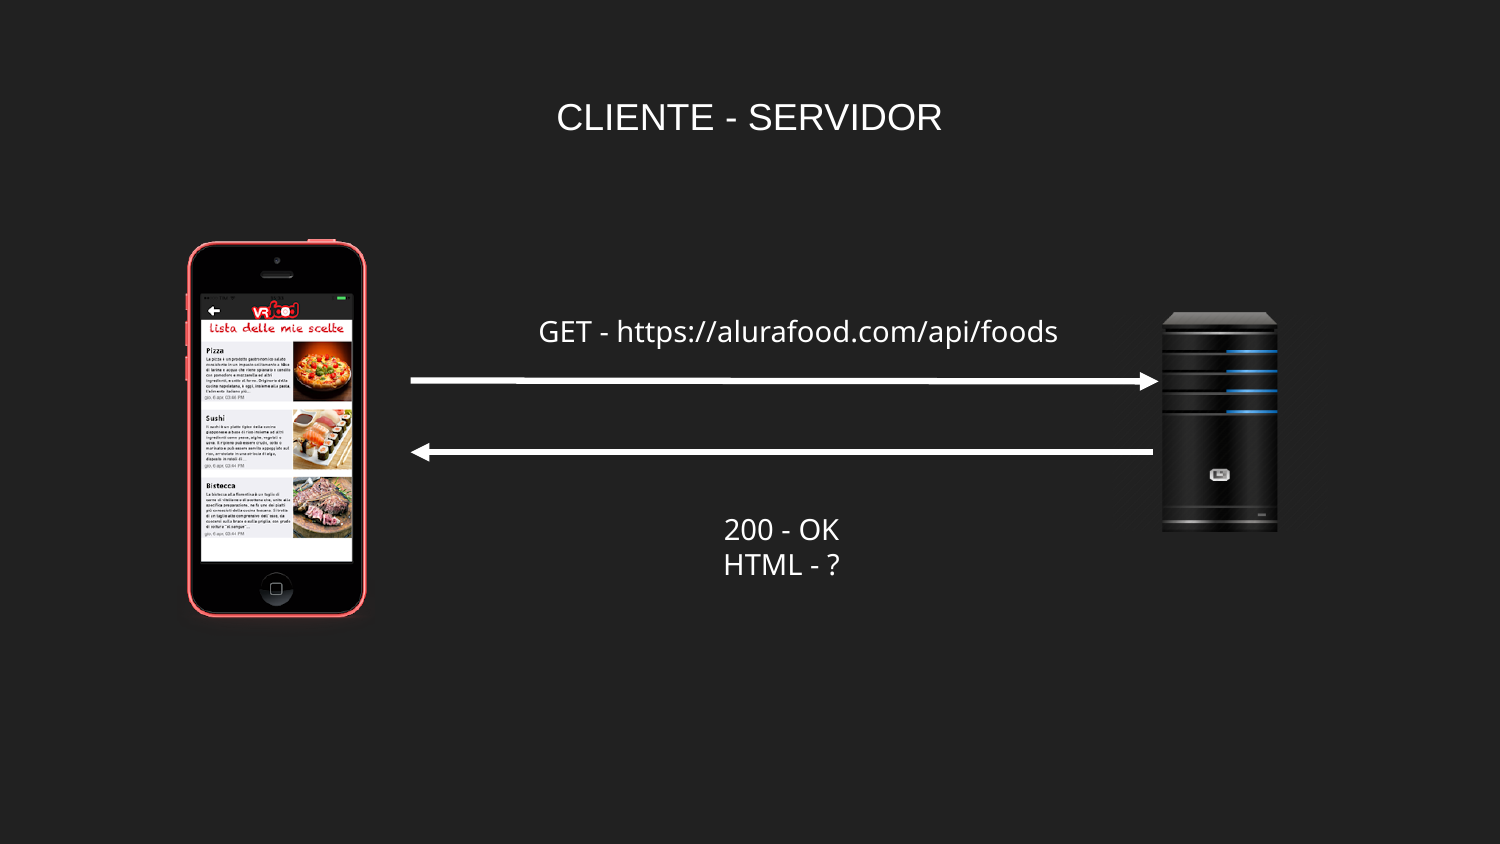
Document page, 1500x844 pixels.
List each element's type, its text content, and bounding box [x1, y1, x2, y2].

picture [1109, 312, 1329, 532]
text_box GET - https://alurafood.com/api/foods [380, 298, 1279, 364]
picture [176, 231, 375, 638]
text_box CLIENTE - SERVIDOR [537, 78, 963, 154]
text_box 200 - OK HTML - ? [380, 496, 1262, 597]
